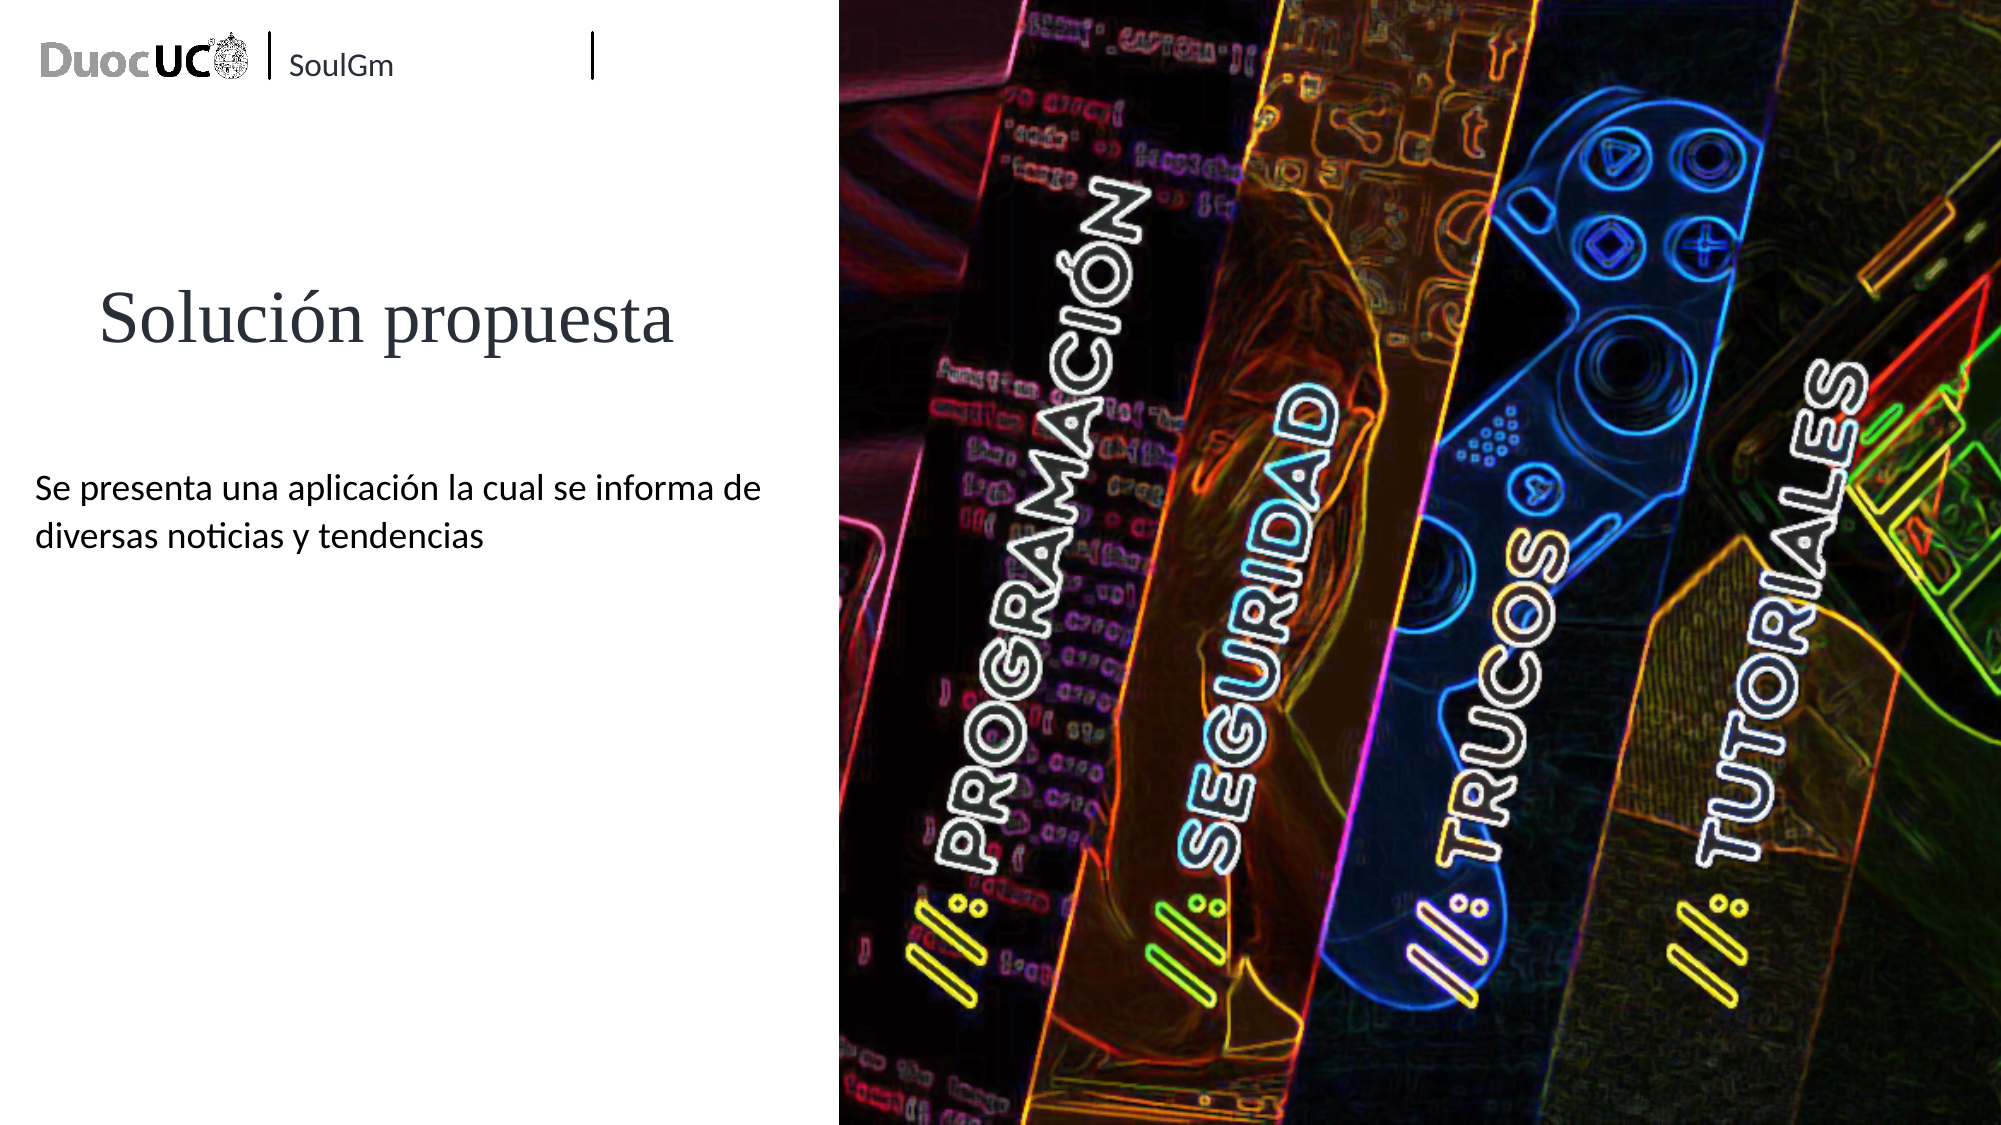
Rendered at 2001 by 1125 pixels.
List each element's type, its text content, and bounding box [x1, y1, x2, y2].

text_box SoulGm [274, 32, 601, 91]
text_box Solución propuesta [83, 253, 839, 366]
text_box Se presenta una aplicación la cual se informa de diversas noticias y tendencias [20, 452, 839, 564]
picture [839, 0, 2001, 1125]
picture [41, 32, 248, 79]
